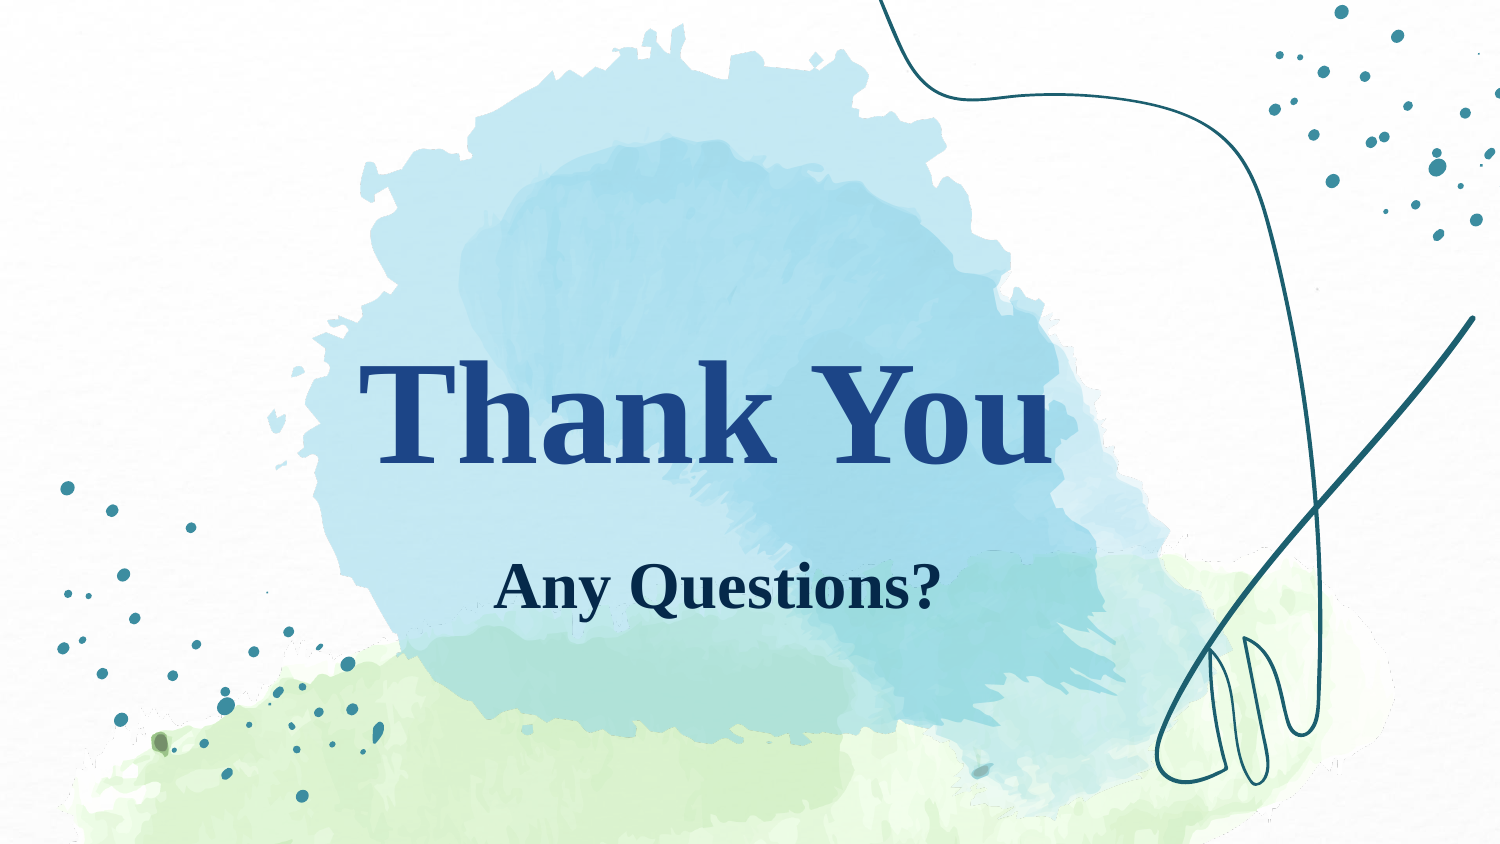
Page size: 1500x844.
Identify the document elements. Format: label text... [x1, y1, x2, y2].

picture [1211, 516, 1318, 783]
picture [0, 0, 1500, 844]
picture [1159, 653, 1224, 780]
title Thank You [273, 227, 1141, 582]
subtitle Any Questions? [402, 582, 1035, 653]
